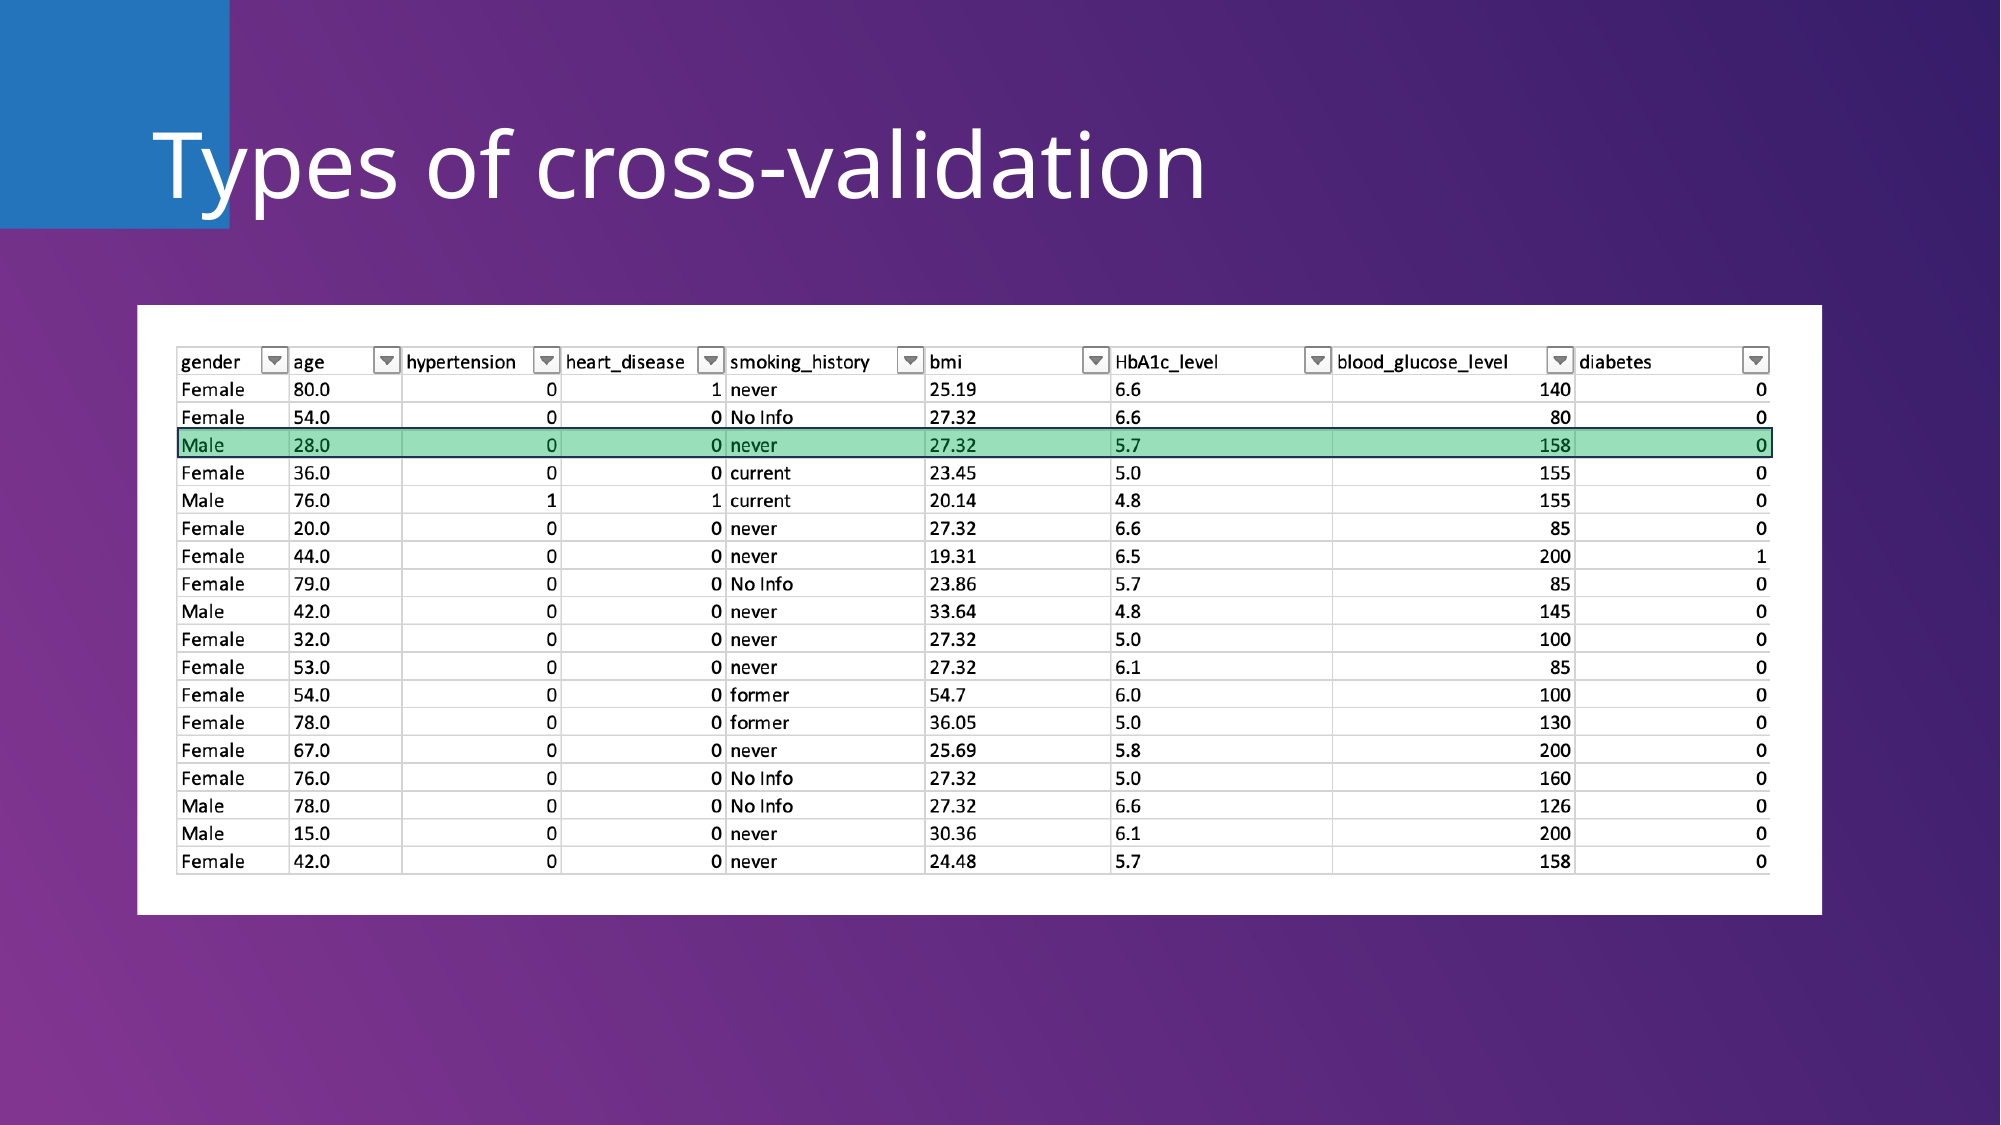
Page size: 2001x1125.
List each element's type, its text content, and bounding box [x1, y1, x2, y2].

title Types of cross-validation [137, 59, 1863, 278]
picture [0, 0, 2000, 1125]
